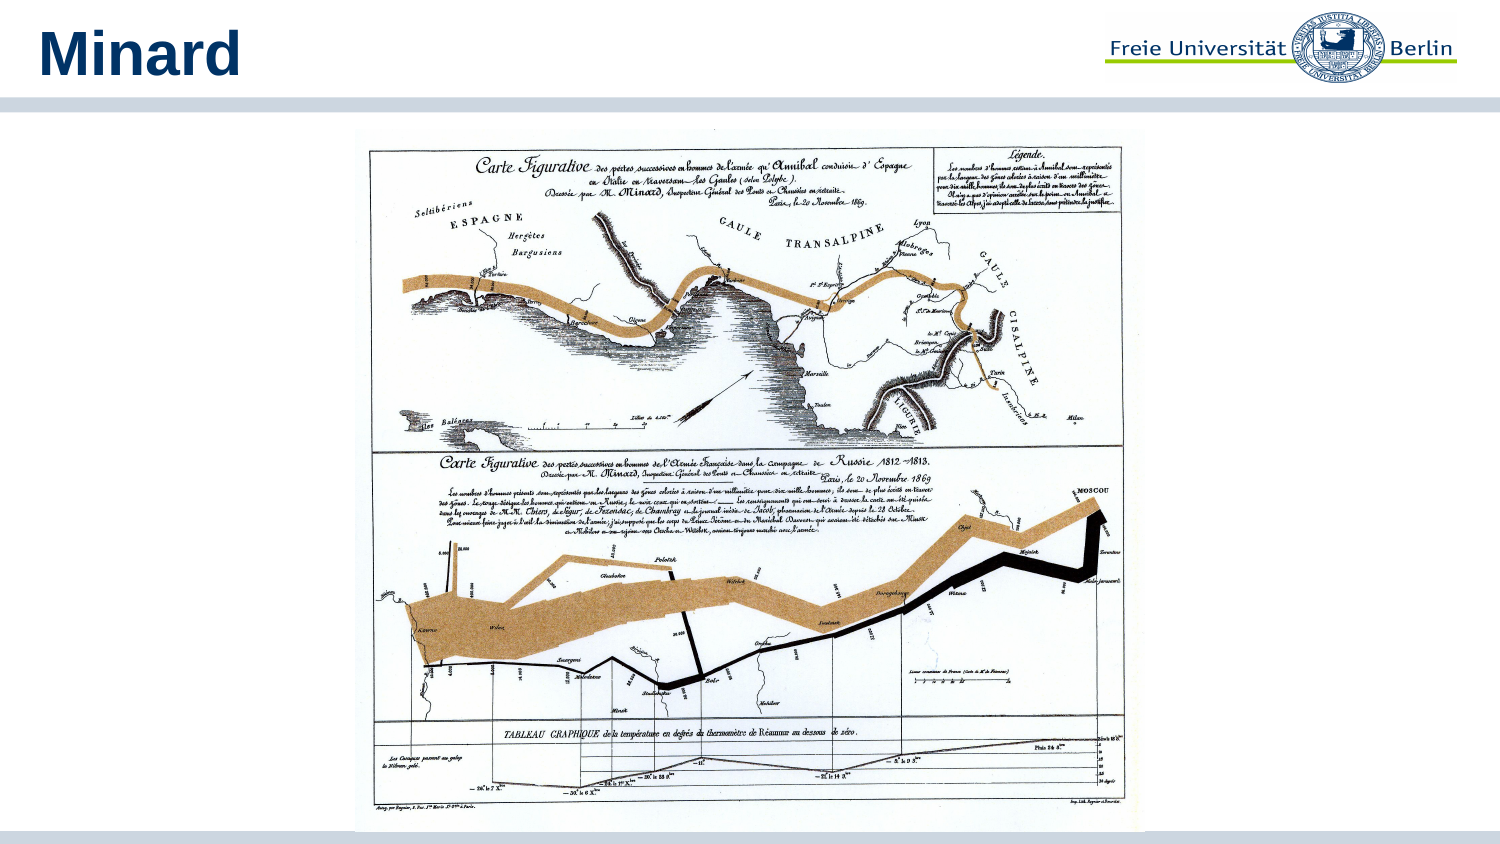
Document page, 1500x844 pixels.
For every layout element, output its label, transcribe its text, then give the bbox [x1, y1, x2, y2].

title Minard [38, 12, 1098, 83]
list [354, 129, 1146, 832]
picture [1105, 12, 1457, 83]
